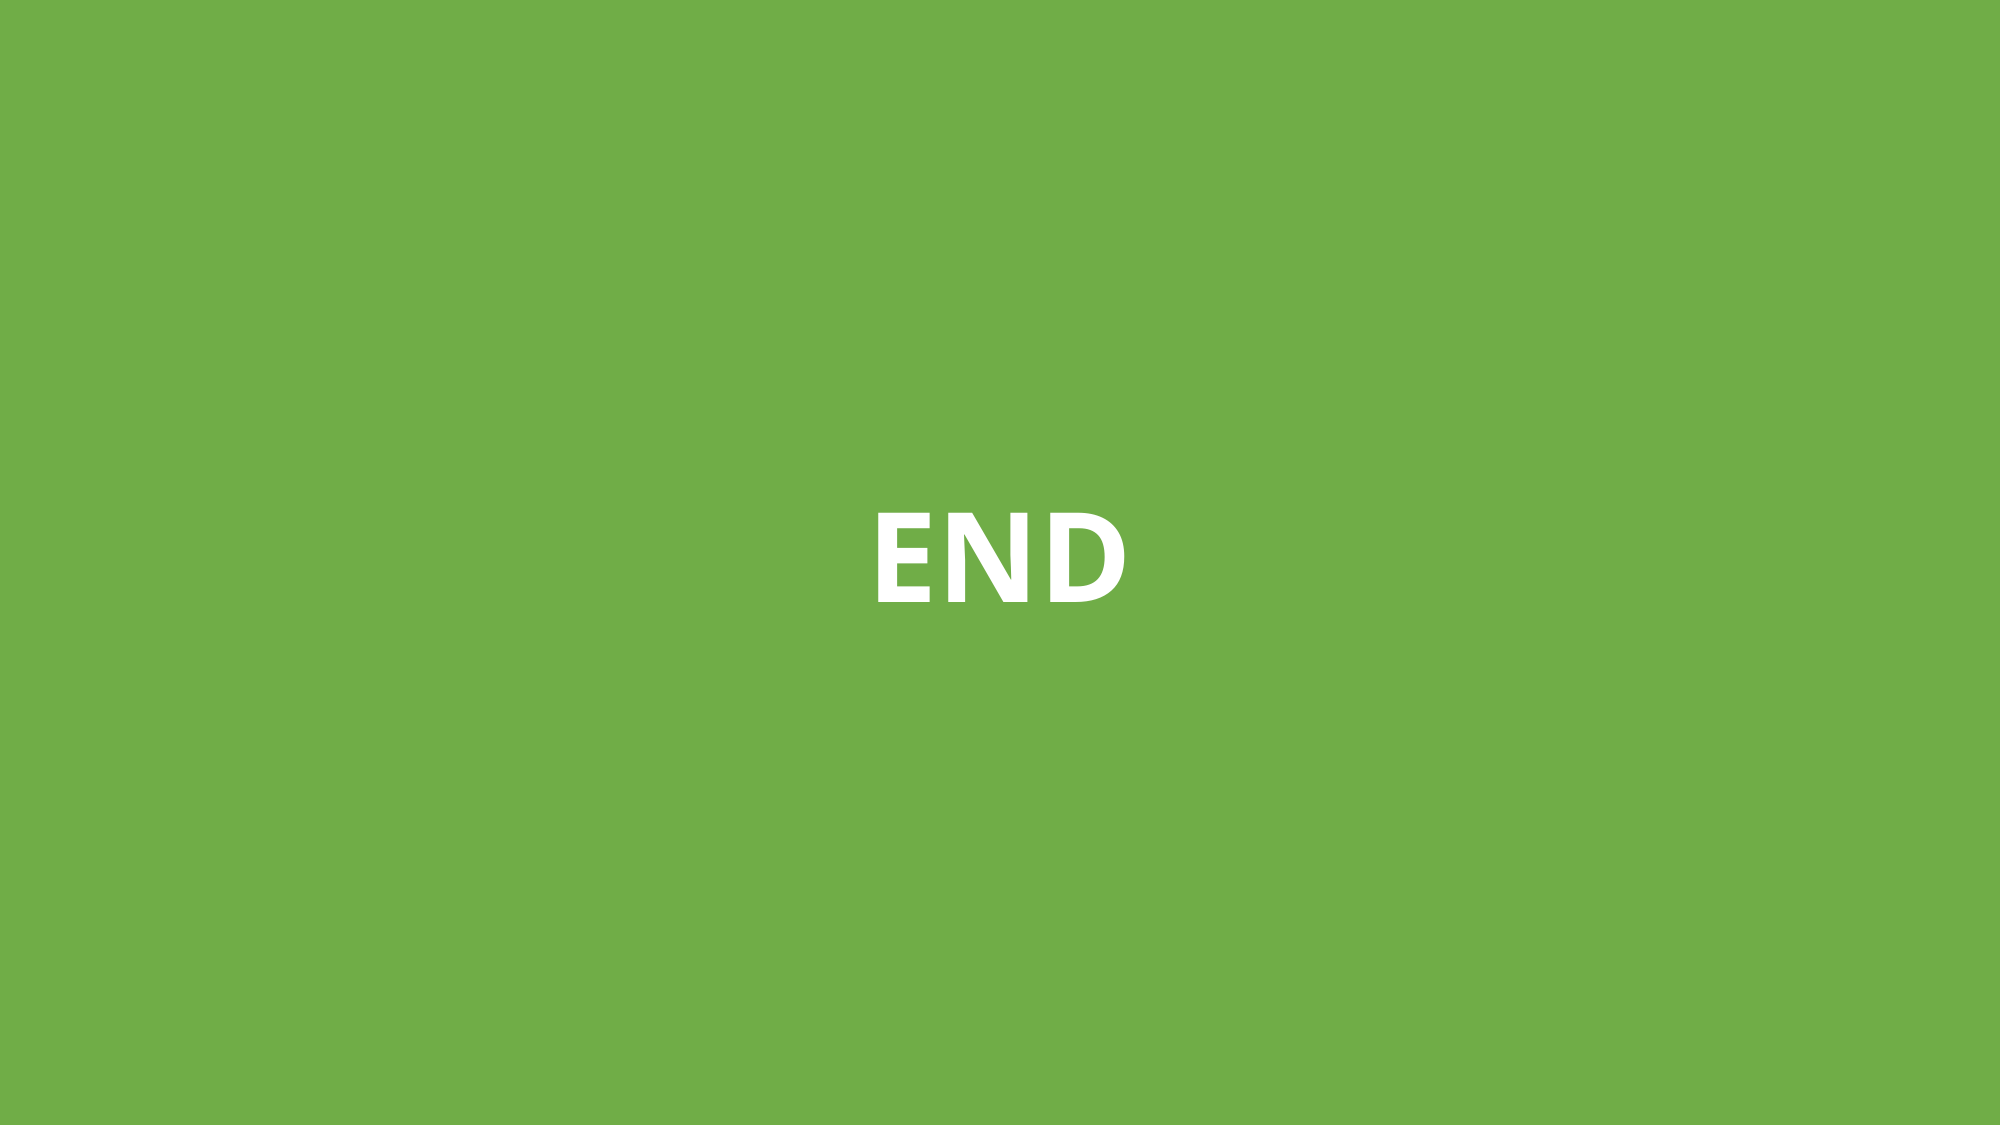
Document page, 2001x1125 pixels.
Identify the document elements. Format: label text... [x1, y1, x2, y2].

text_box END [249, 366, 1750, 759]
